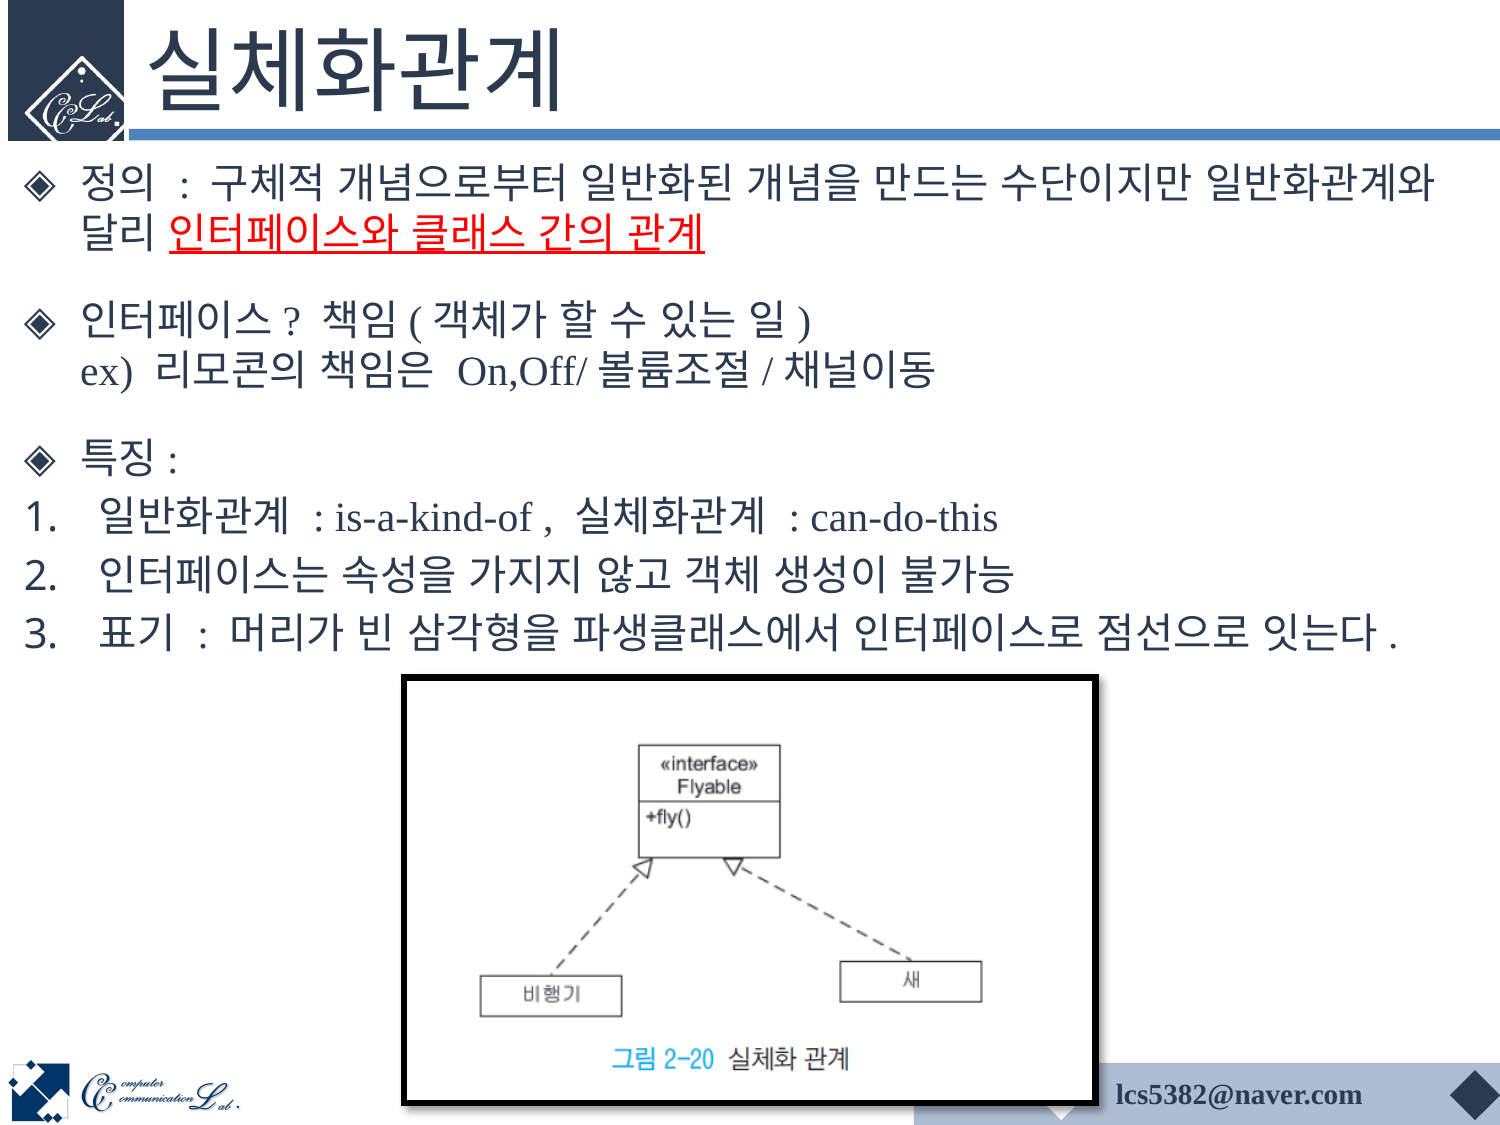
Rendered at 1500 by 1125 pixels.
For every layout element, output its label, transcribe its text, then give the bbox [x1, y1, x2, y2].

list 정의 : 구체적 개념으로부터 일반화된 개념을 만드는 수단이지만 일반화관계와 달리 인터페이스와 클래스 간의 관계 인터페이스? 책임(객체가 할 수 있는 일) ex) 리모콘의 책임은 On,Off/볼륨조절/채널이동 특징: 일반화관계 : is-a-kind-of , 실체화관계 : can-do-this 인터페이스는 속성을 가지지 않고 객체 생성이 불가능 표기 : 머리가 빈 삼각형을 파생클래스에서 인터페이스로 점선으로 잇는다. [8, 148, 1493, 1059]
title 실체화관계 [129, 10, 1474, 126]
picture [407, 680, 1093, 1101]
picture [8, 0, 124, 141]
picture [7, 1058, 243, 1125]
